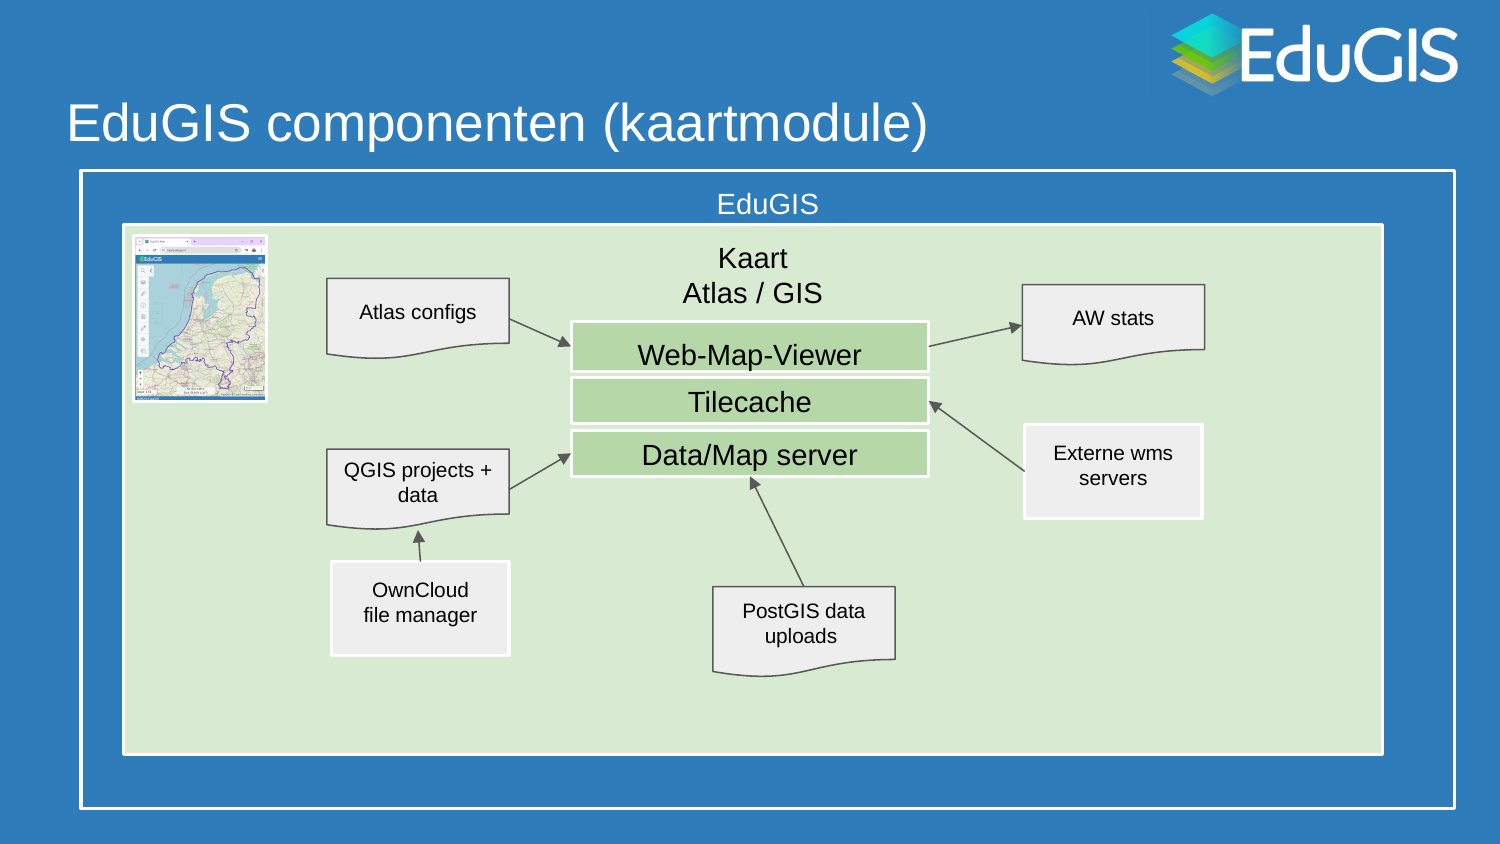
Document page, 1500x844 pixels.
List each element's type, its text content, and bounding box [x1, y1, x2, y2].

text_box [928, 400, 1025, 472]
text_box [928, 324, 1023, 347]
text_box Externe wms servers [1024, 424, 1203, 519]
title EduGIS componenten (kaartmodule) [51, 72, 1449, 167]
text_box OwnCloud file manager [331, 561, 510, 656]
text_box Tilecache [571, 377, 929, 424]
picture [1150, 10, 1480, 99]
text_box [508, 453, 572, 490]
text_box Data/Map server [571, 430, 926, 477]
text_box PostGIS data uploads [712, 586, 896, 677]
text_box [417, 524, 421, 562]
text_box QGIS projects + data [326, 449, 510, 530]
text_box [508, 318, 572, 347]
text_box EduGIS [80, 170, 1455, 809]
text_box Atlas configs [326, 278, 510, 359]
text_box Kaart Atlas / GIS [123, 224, 1383, 755]
text_box Web-Map-Viewer [571, 321, 929, 372]
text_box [749, 476, 805, 587]
picture [134, 237, 266, 401]
text_box AW stats [1022, 284, 1205, 365]
